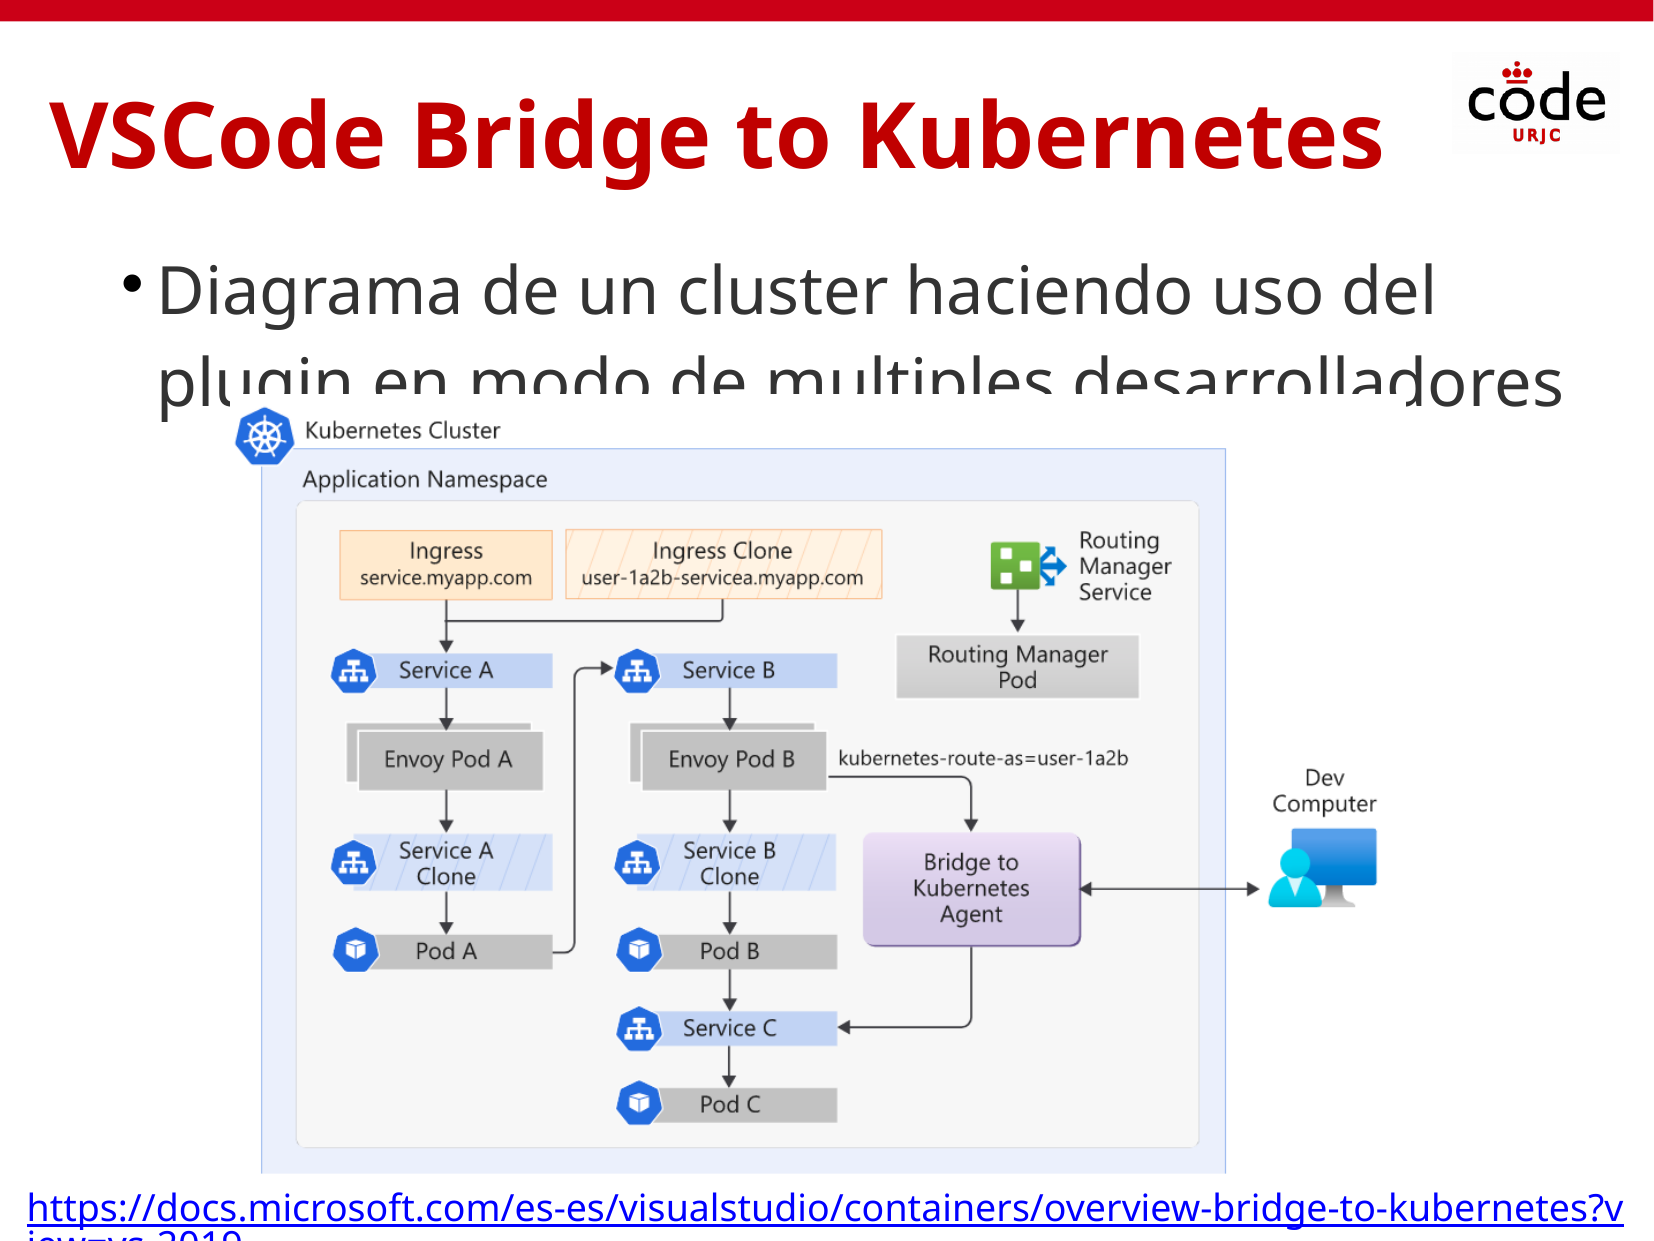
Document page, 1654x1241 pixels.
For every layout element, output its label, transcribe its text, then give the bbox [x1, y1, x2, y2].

picture [229, 393, 1406, 1191]
text_box VSCode Bridge to Kubernetes [34, 62, 1437, 126]
text_box https://docs.microsoft.com/es-es/visualstudio/containers/overview-bridge-to-kubernetes?view=vs-2019 [11, 1176, 1641, 1229]
picture [1452, 52, 1620, 154]
text_box Diagrama de un cluster haciendo uso del plugin en modo de multiples desarrolladores [85, 235, 1574, 1012]
